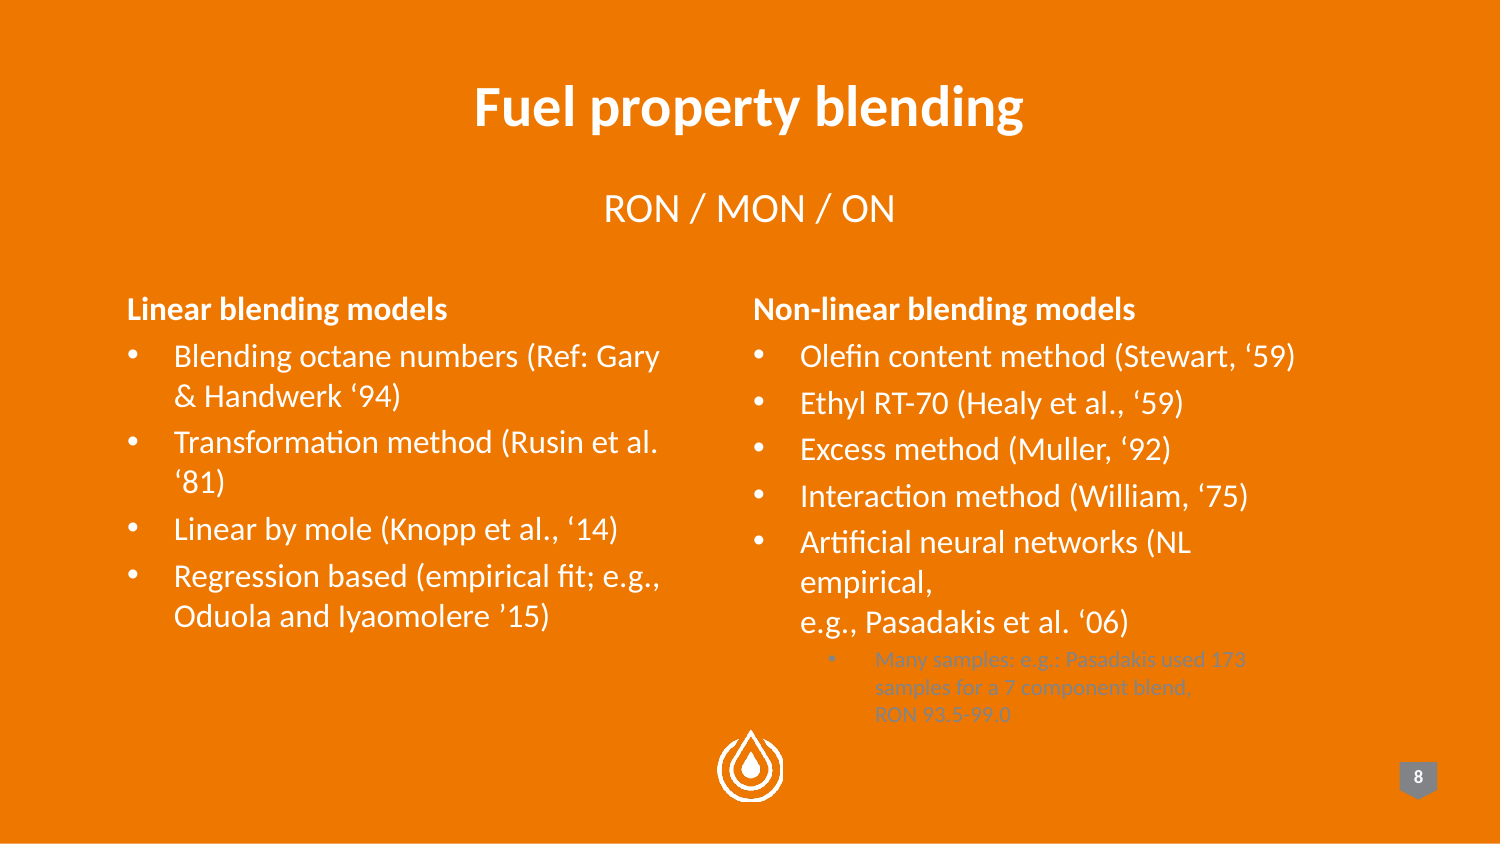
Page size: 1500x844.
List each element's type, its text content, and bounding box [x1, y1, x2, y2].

slide_number 8 [1388, 752, 1448, 800]
text_box Non-linear blending models Olefin content method (Stewart, ‘59) Ethyl RT-70 (Healy et al., ‘59) Excess method (Muller, ‘92) Interaction method (William, ‘75) Artificial neural networks (NL empirical, e.g., Pasadakis et al. ‘06) Many samples: e.g.: Pasadakis used 173 samples for a 7 component blend, RON 93.5-99.0 [738, 280, 1329, 729]
subtitle RON / MON / ON [112, 173, 1388, 304]
title Fuel property blending [112, 32, 1388, 173]
list Linear blending models Blending octane numbers (Ref: Gary & Handwerk ‘94) Transformation method (Rusin et al. ‘81) Linear by mole (Knopp et al., ‘14) Regression based (empirical fit; e.g., Oduola and Iyaomolere ’15) [112, 280, 691, 729]
